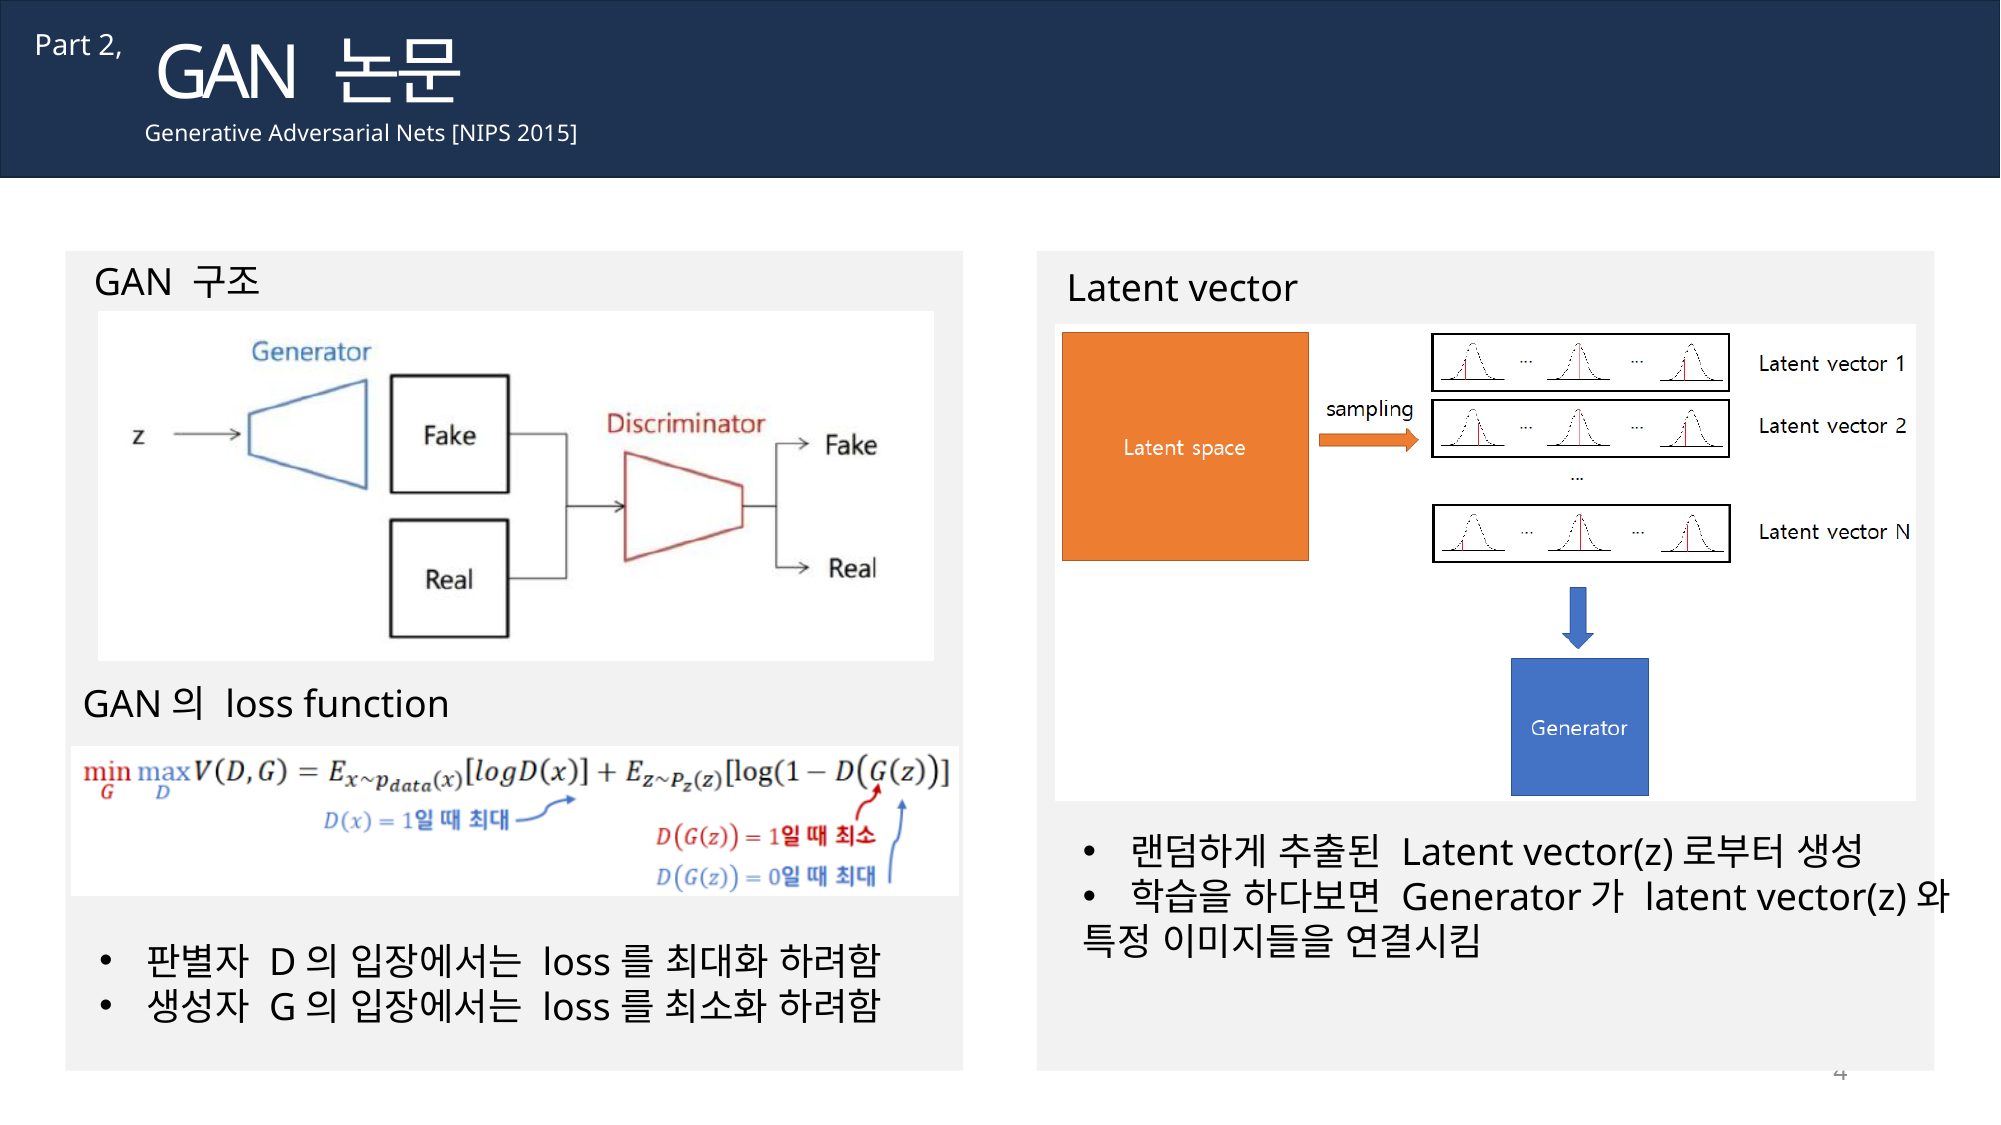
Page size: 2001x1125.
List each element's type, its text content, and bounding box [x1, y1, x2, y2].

text_box Generative Adversarial Nets [NIPS 2015] [129, 110, 593, 154]
text_box GAN의 loss function [68, 672, 466, 733]
text_box Latent vector [1051, 256, 1314, 316]
text_box [64, 250, 964, 1072]
text_box 판별자 D의 입장에서는 loss를 최대화 하려함 생성자 G의 입장에서는 loss를 최소화 하려함 [84, 930, 898, 1035]
text_box GAN 논문 [139, 16, 479, 110]
slide_number 4 [1412, 1042, 1863, 1103]
picture [71, 746, 959, 896]
text_box 랜덤하게 추출된 Latent vector(z)로부터 생성 학습을 하다보면 Generator가 latent vector(z)와 특정 이미지들을 연결시킴 [1068, 821, 1966, 971]
text_box GAN 구조 [78, 250, 277, 311]
text_box [0, 0, 2000, 178]
picture [98, 311, 934, 661]
text_box [1036, 250, 1935, 1072]
text_box Part 2, [19, 19, 146, 69]
picture [1055, 324, 1916, 801]
